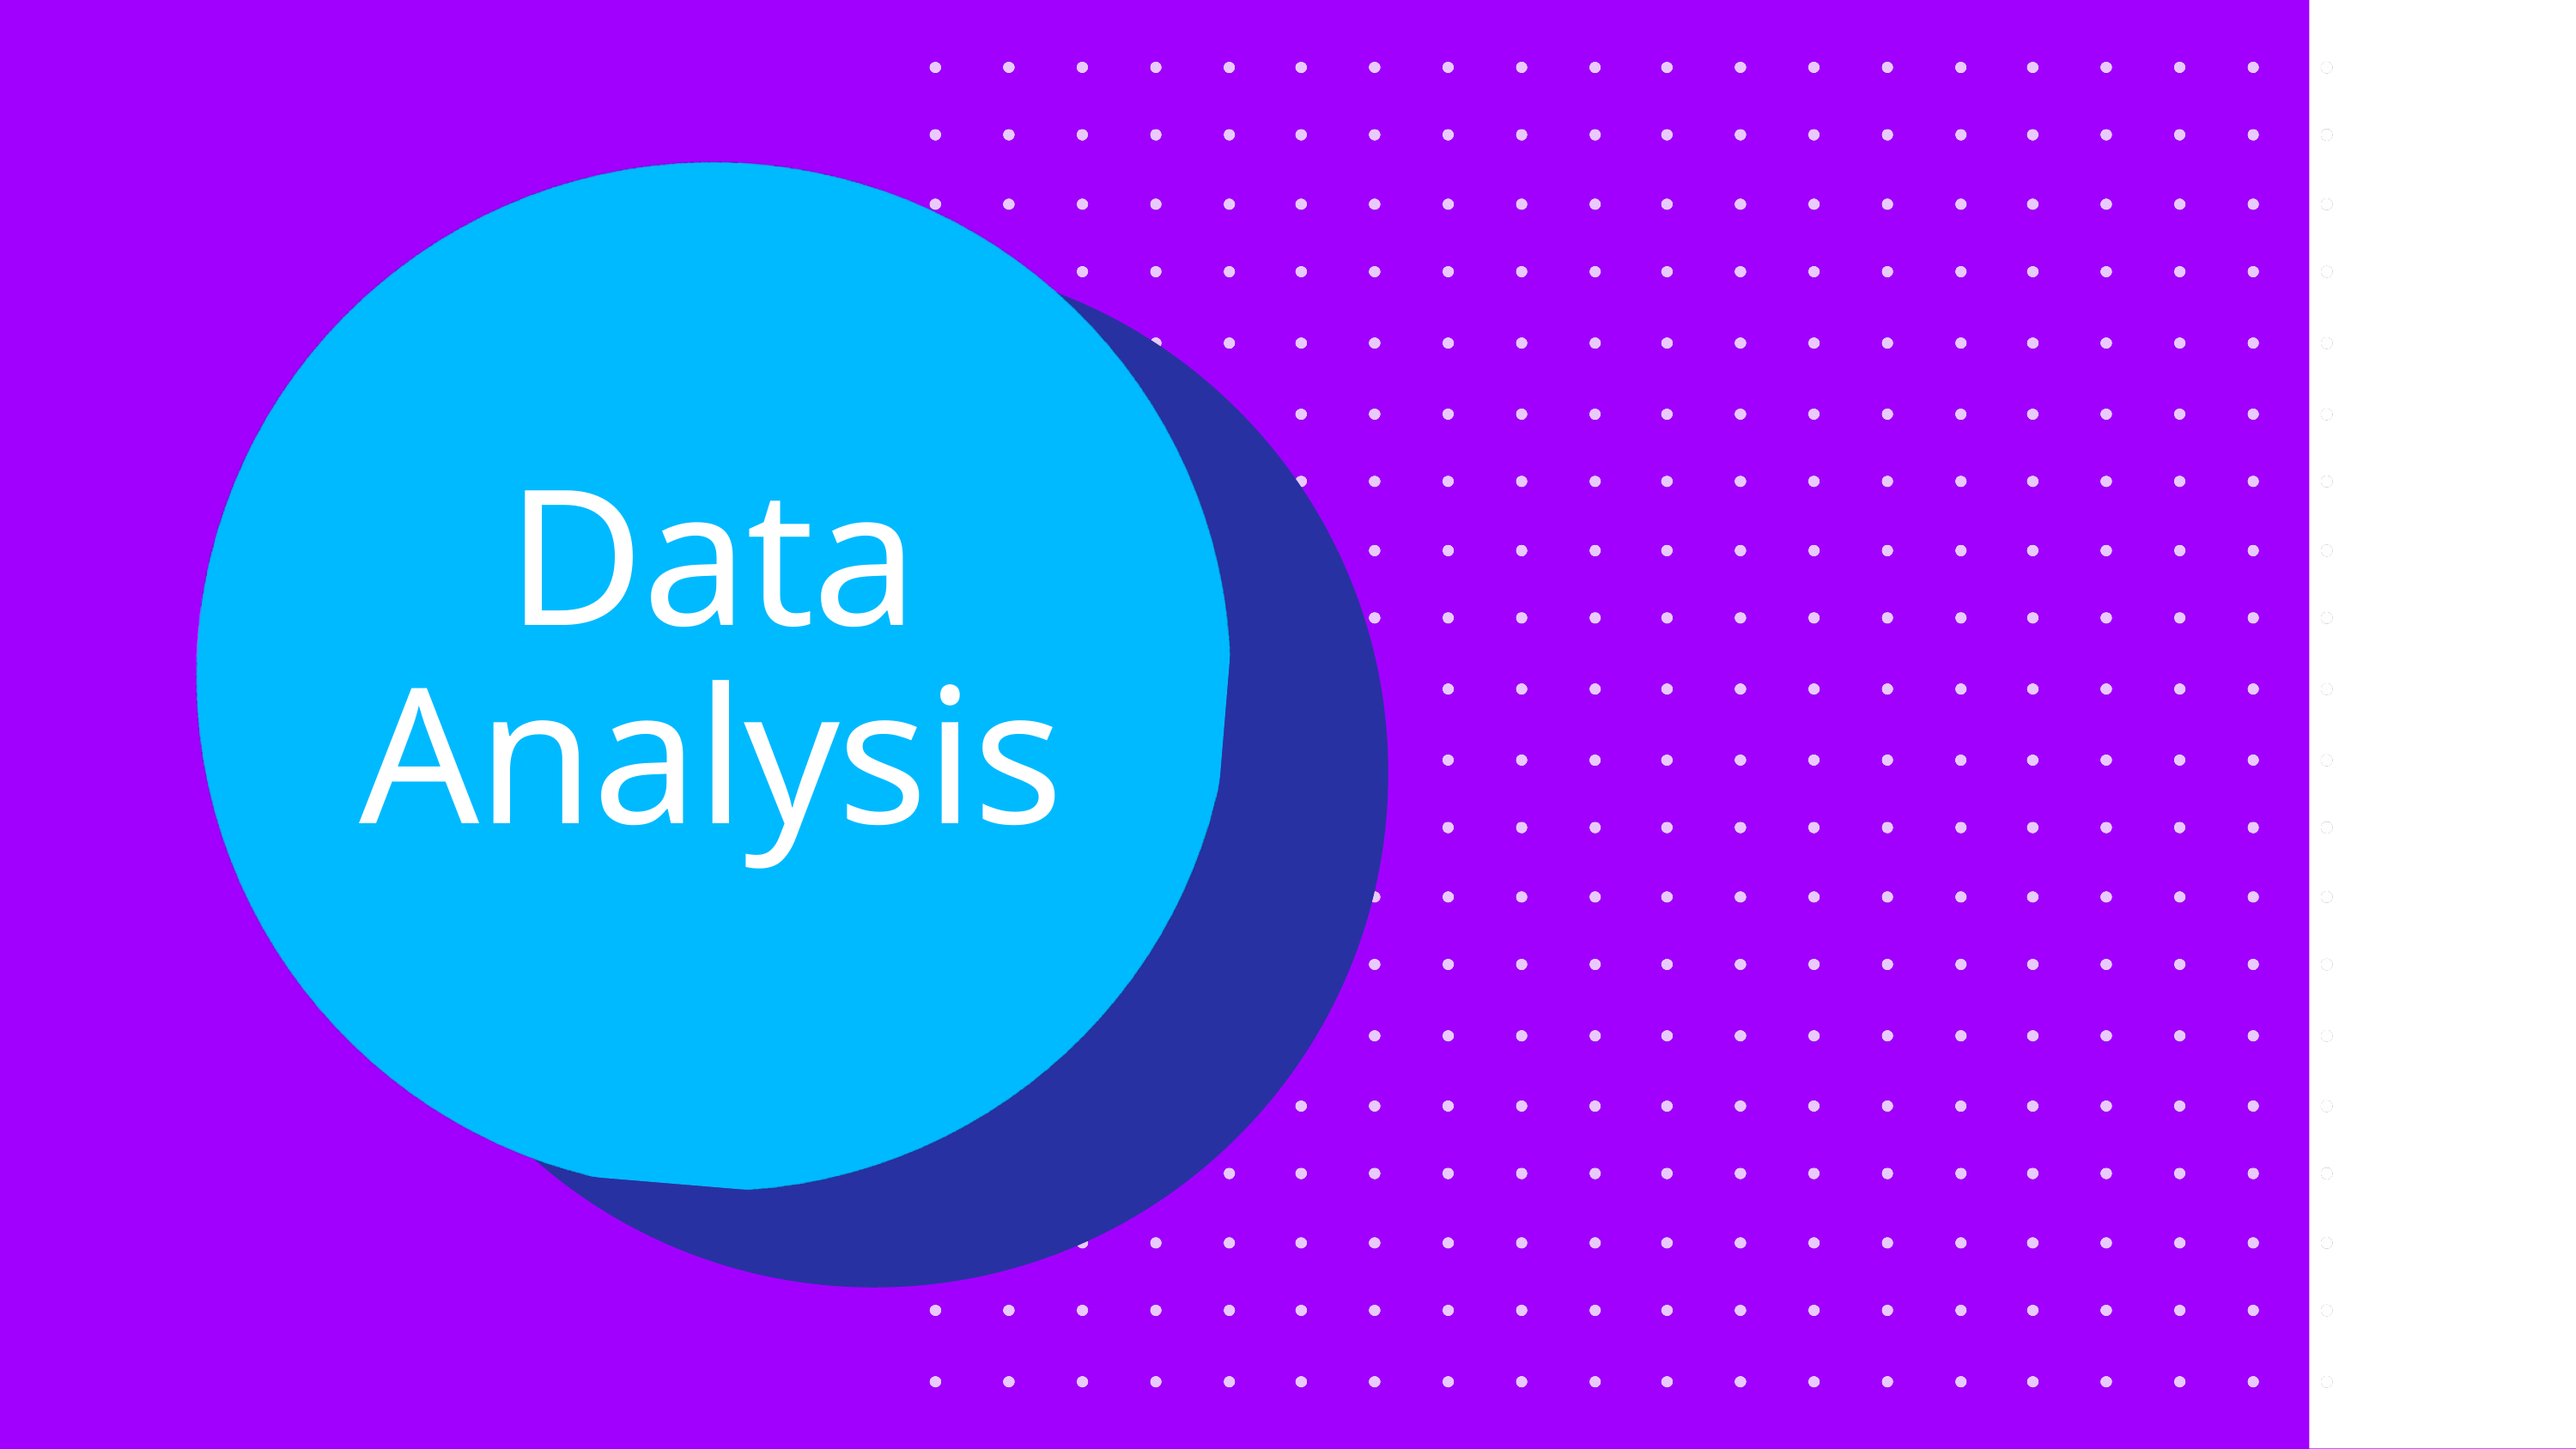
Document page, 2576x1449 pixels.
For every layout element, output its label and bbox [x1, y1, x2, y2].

text_box [2309, 0, 2576, 1449]
text_box [155, 115, 1388, 1288]
text_box [921, 57, 2337, 1392]
